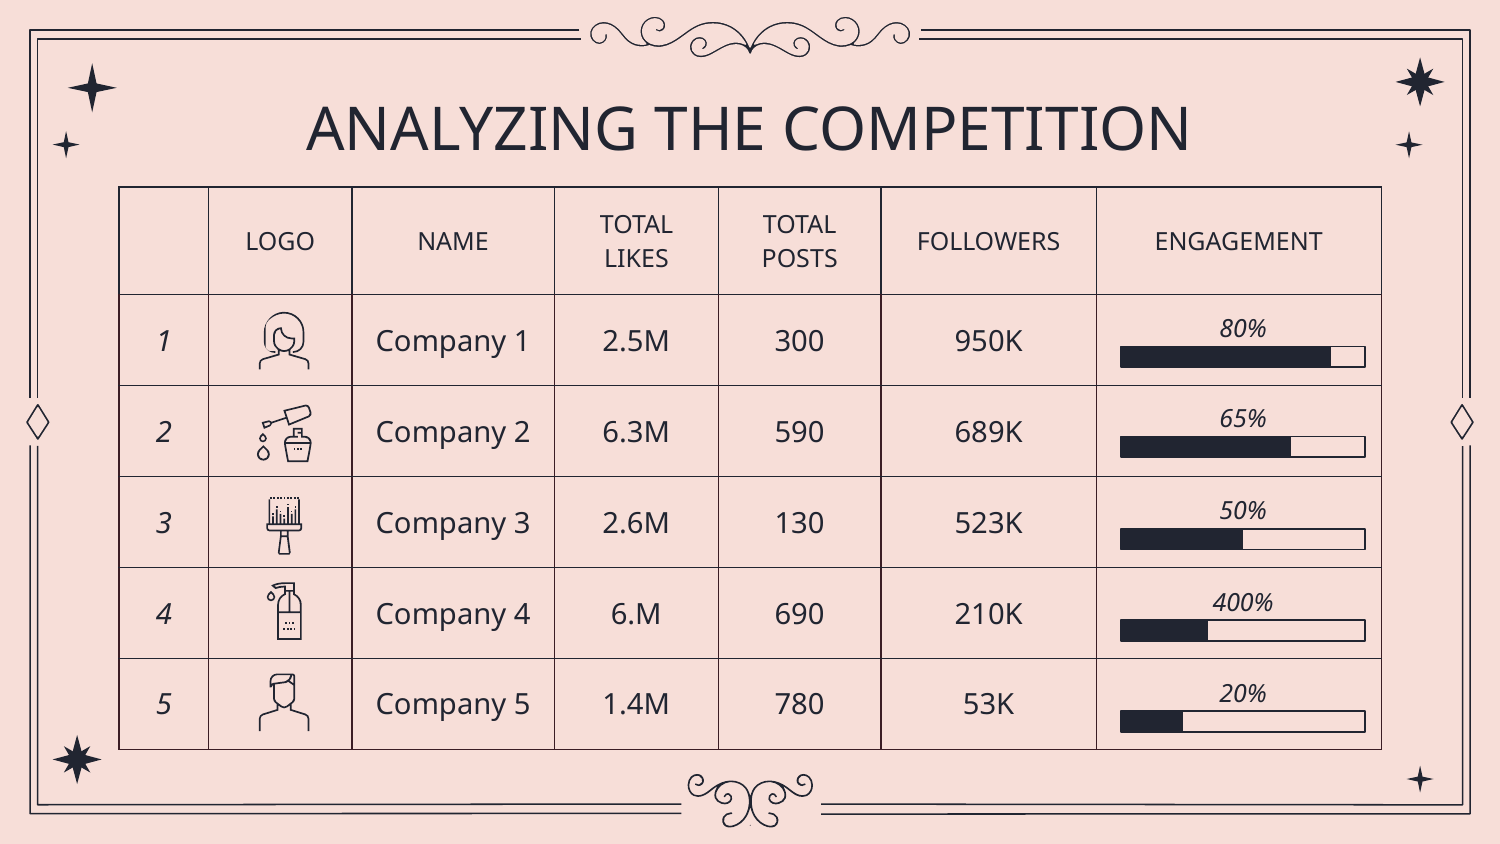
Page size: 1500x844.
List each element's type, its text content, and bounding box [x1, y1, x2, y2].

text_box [1120, 710, 1366, 733]
table_cell 2.5M [555, 295, 718, 385]
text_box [1120, 346, 1366, 368]
table_cell 523K [882, 477, 1096, 567]
table_cell 689K [882, 386, 1096, 476]
table_cell 6.3M [555, 386, 718, 476]
table_cell [1097, 568, 1381, 658]
table_cell 5 [120, 659, 208, 749]
table_header LOGO [209, 188, 351, 294]
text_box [1120, 619, 1366, 642]
table_cell [209, 386, 351, 476]
text_box [258, 673, 310, 732]
table_cell 2.6M [555, 477, 718, 567]
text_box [1120, 436, 1366, 458]
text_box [256, 404, 313, 463]
table_cell 6.M [555, 568, 718, 658]
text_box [266, 582, 302, 641]
table_cell 53K [882, 659, 1096, 749]
table_header FOLLOWERS [882, 188, 1096, 294]
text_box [266, 496, 303, 555]
text_box 65% [1121, 398, 1366, 435]
table_cell 130 [719, 477, 880, 567]
text_box 400% [1121, 582, 1366, 619]
table_header [120, 188, 208, 294]
table_cell Company 4 [353, 568, 554, 658]
table_cell 2 [120, 386, 208, 476]
table_cell Company 5 [353, 659, 554, 749]
table_cell 210K [882, 568, 1096, 658]
table_header NAME [353, 188, 554, 294]
table_cell 950K [882, 295, 1096, 385]
table_header ENGAGEMENT [1097, 188, 1381, 294]
table_header TOTAL LIKES [555, 188, 718, 294]
table_cell [209, 659, 351, 749]
text_box 50% [1121, 491, 1366, 528]
table_cell Company 1 [353, 295, 554, 385]
table_cell 780 [719, 659, 880, 749]
table_cell [209, 477, 351, 567]
table_cell [1097, 659, 1381, 749]
table_cell Company 2 [353, 386, 554, 476]
table_cell 1 [120, 295, 208, 385]
table_cell 590 [719, 386, 880, 476]
table_cell 300 [719, 295, 880, 385]
table_cell 3 [120, 477, 208, 567]
table_cell [1097, 386, 1381, 476]
text_box 80% [1121, 308, 1366, 345]
table_cell 690 [719, 568, 880, 658]
table_cell [1097, 295, 1381, 385]
title ANALYZING THE COMPETITION [123, 75, 1377, 169]
table_cell [209, 568, 351, 658]
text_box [258, 311, 310, 370]
table_header TOTAL POSTS [719, 188, 880, 294]
table_cell [1097, 477, 1381, 567]
table_cell Company 3 [353, 477, 554, 567]
text_box 20% [1121, 673, 1366, 710]
table_cell 4 [120, 568, 208, 658]
table_cell [209, 295, 351, 385]
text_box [1120, 528, 1366, 550]
table_cell 1.4M [555, 659, 718, 749]
